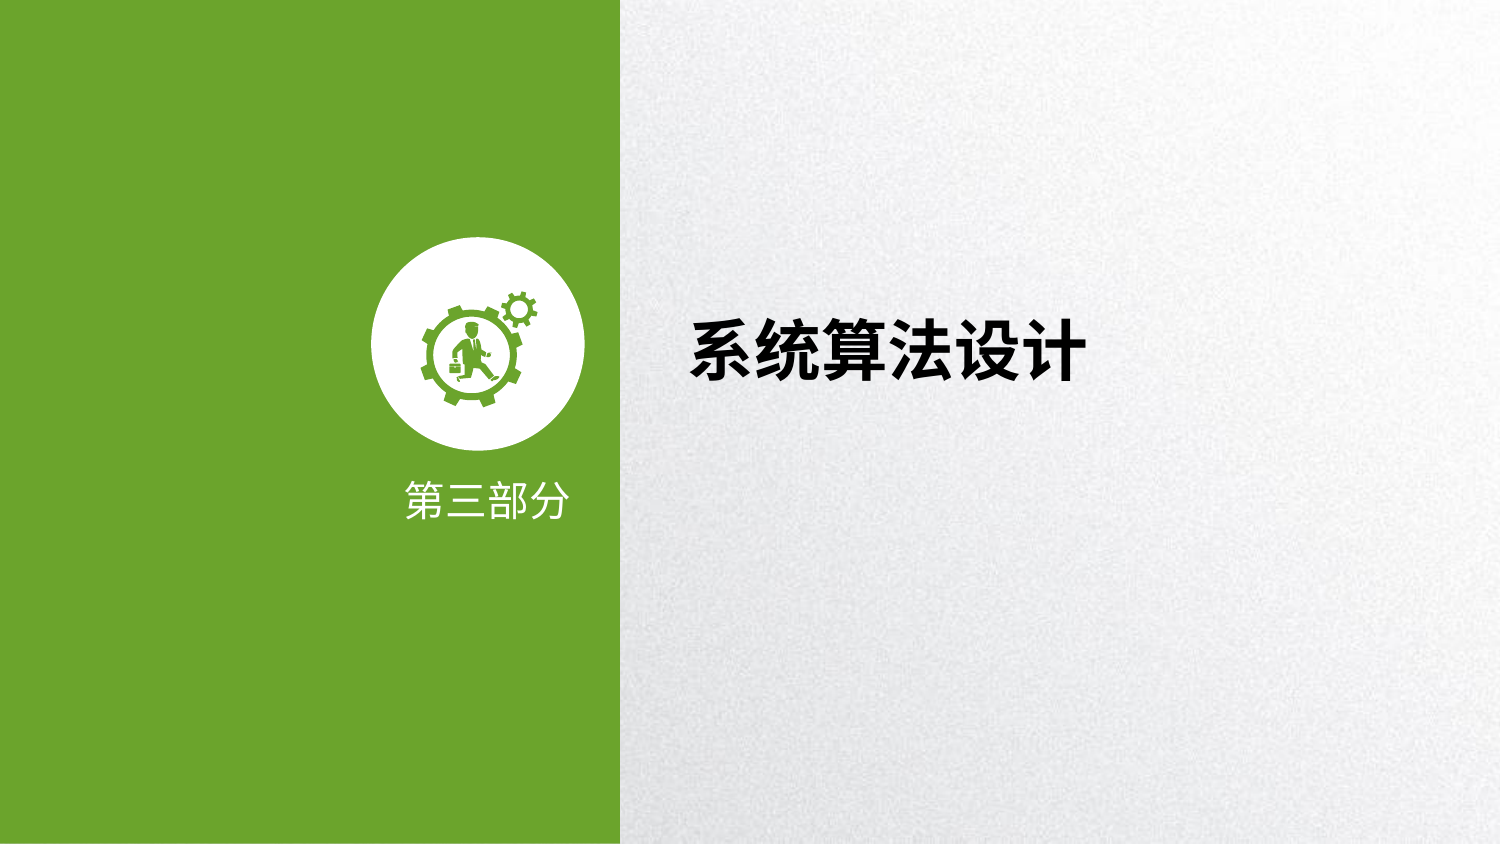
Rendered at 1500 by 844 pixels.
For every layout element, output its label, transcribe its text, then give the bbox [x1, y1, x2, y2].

text_box [0, 0, 622, 844]
text_box 系统算法设计 [672, 301, 1104, 397]
picture [622, 0, 1500, 844]
text_box 第三部分 [403, 475, 585, 526]
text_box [370, 236, 585, 451]
